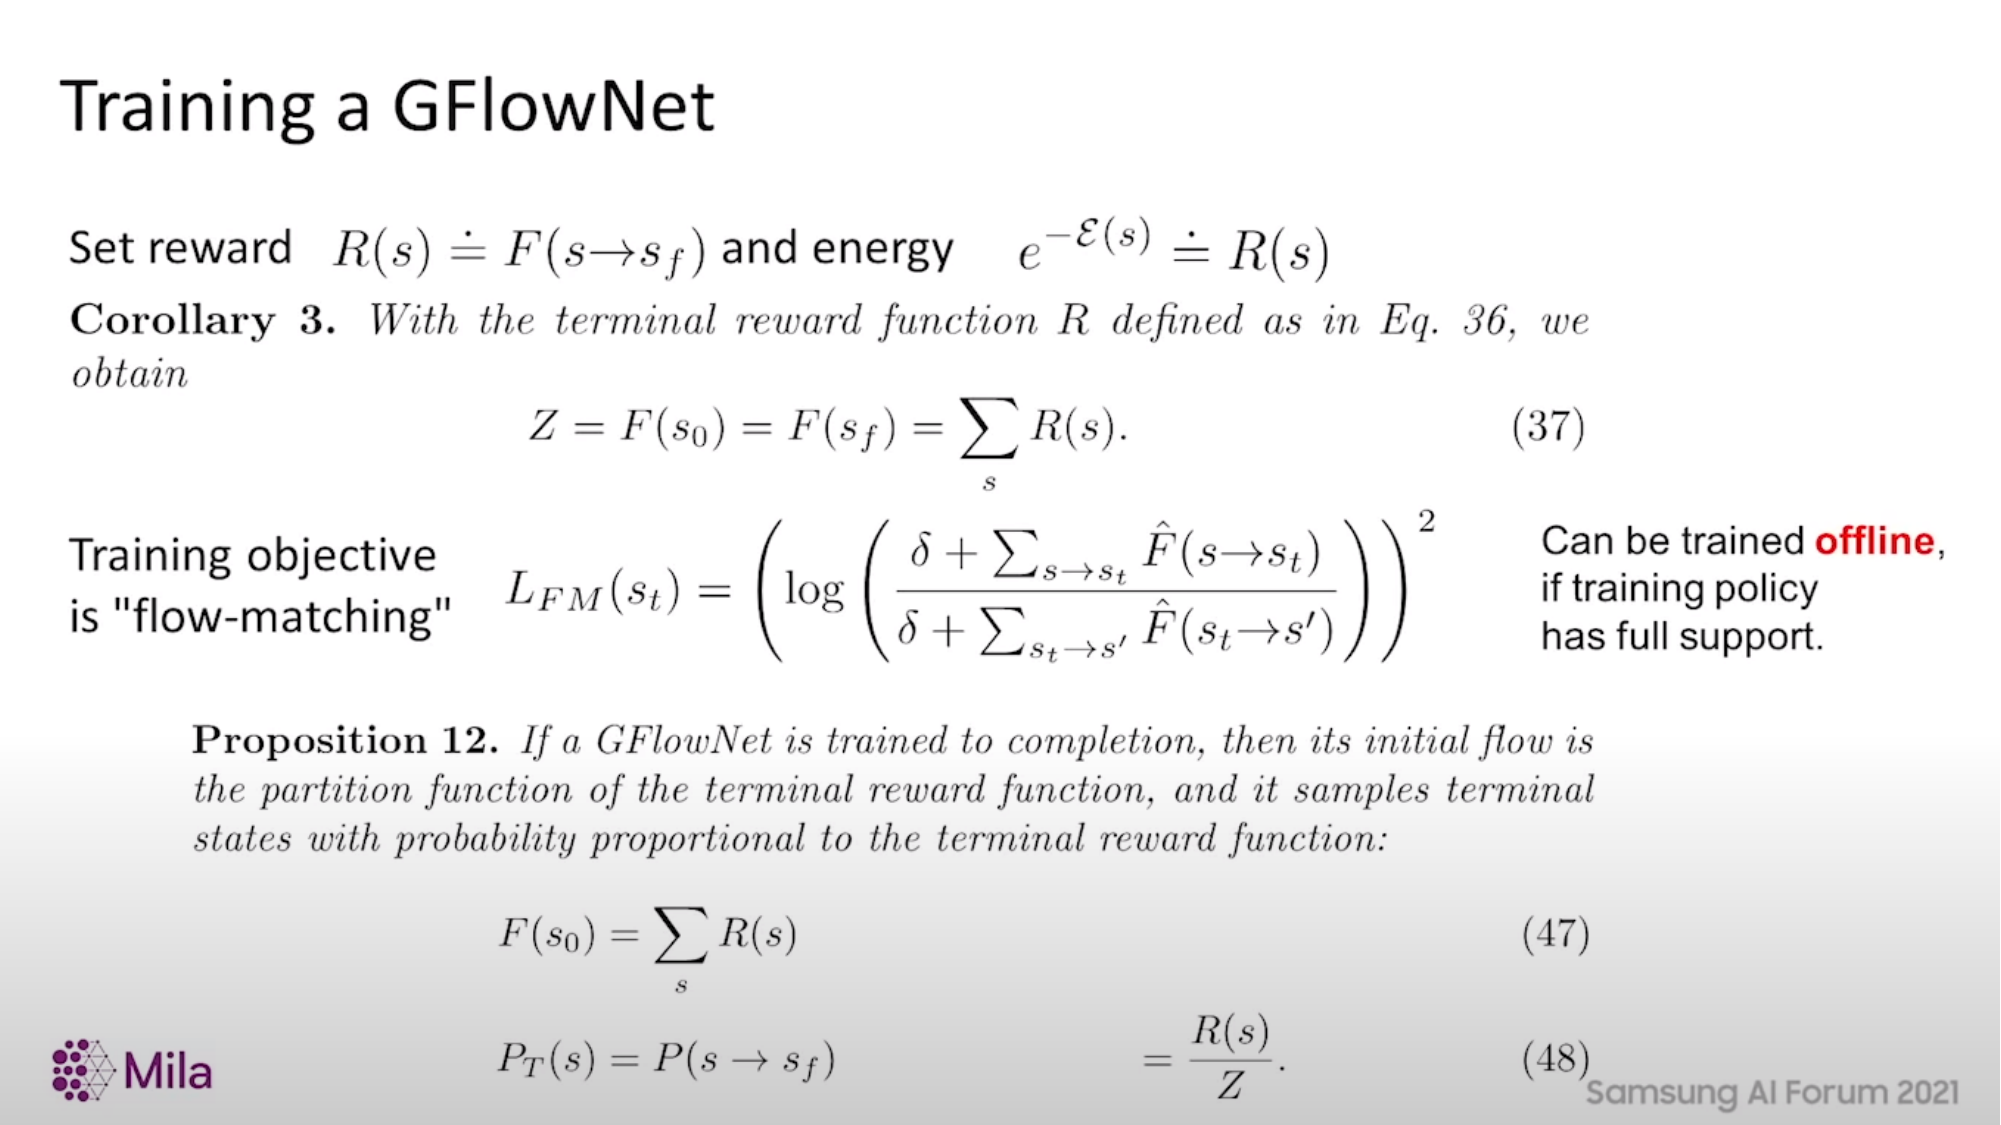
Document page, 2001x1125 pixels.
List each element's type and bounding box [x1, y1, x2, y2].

list [0, 0, 2000, 1125]
